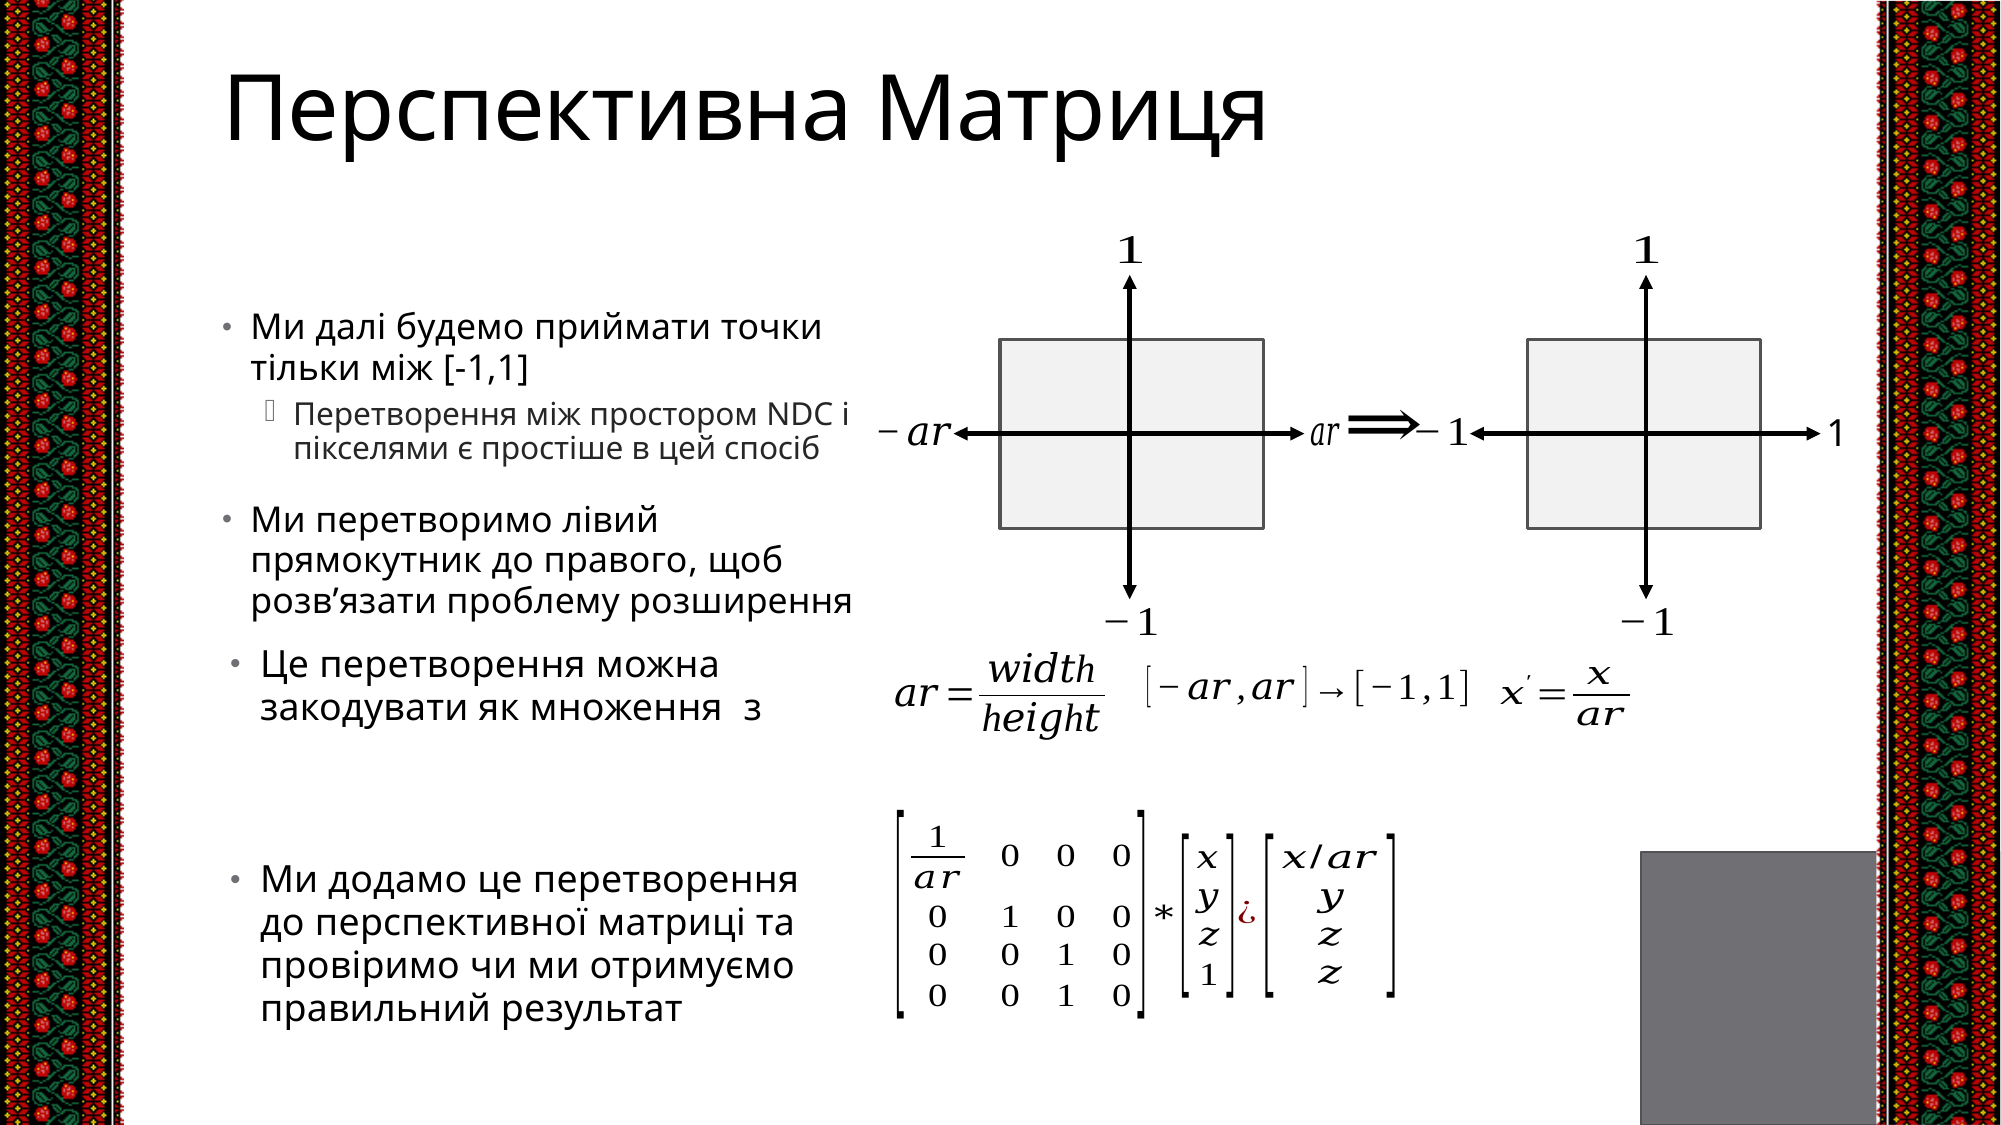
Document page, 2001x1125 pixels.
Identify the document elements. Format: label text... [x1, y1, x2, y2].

text_box [1136, 338, 1265, 428]
text_box [1654, 338, 1762, 428]
list Ми далі будемо приймати точки тільки між [-1,1] Перетворення між простором NDC і пікселями є простіше в цей спосіб Ми перетворимо лівий прямокутник до правого, щоб розв’язати проблему розширення [206, 299, 873, 636]
text_box [1654, 443, 1762, 529]
text_box [1526, 338, 1638, 428]
text_box [1136, 443, 1265, 529]
text_box [999, 338, 1122, 428]
text_box [1526, 443, 1638, 529]
text_box Ми додамо це перетворення до перспективної матриці та провіримо чи ми отримуємо правильний результат [214, 851, 827, 1078]
title Перспективна Матриця [206, 60, 1797, 278]
text_box 1 [1826, 409, 1858, 455]
picture [1877, 2, 2000, 1124]
text_box [999, 443, 1122, 529]
picture [0, 0, 124, 1125]
